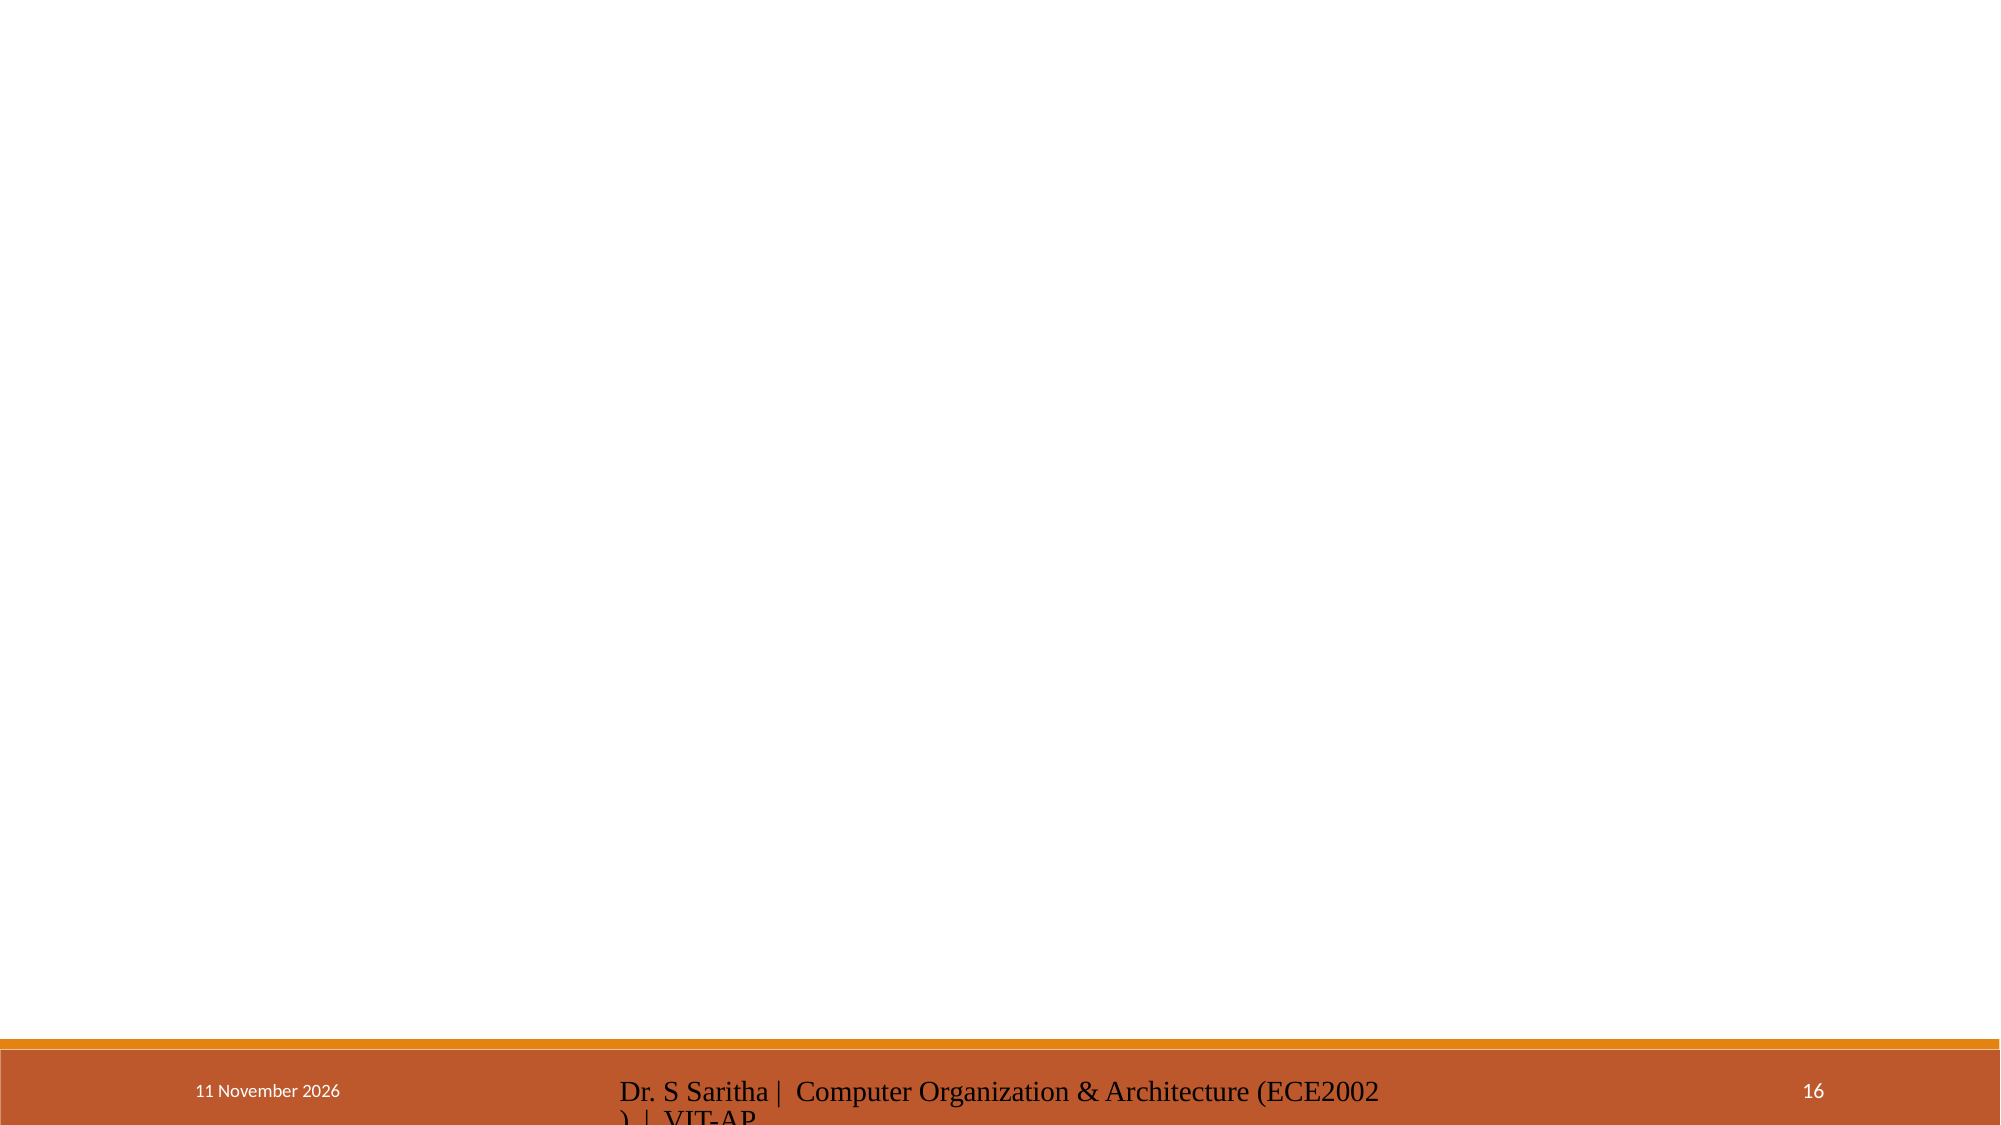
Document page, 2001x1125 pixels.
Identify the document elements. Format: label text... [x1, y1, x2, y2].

slide_number 16 [1624, 1059, 1840, 1120]
footer Dr. S Saritha | Computer Organization & Architecture (ECE2002) | VIT-AP [604, 1059, 1396, 1120]
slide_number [180, 1059, 586, 1120]
